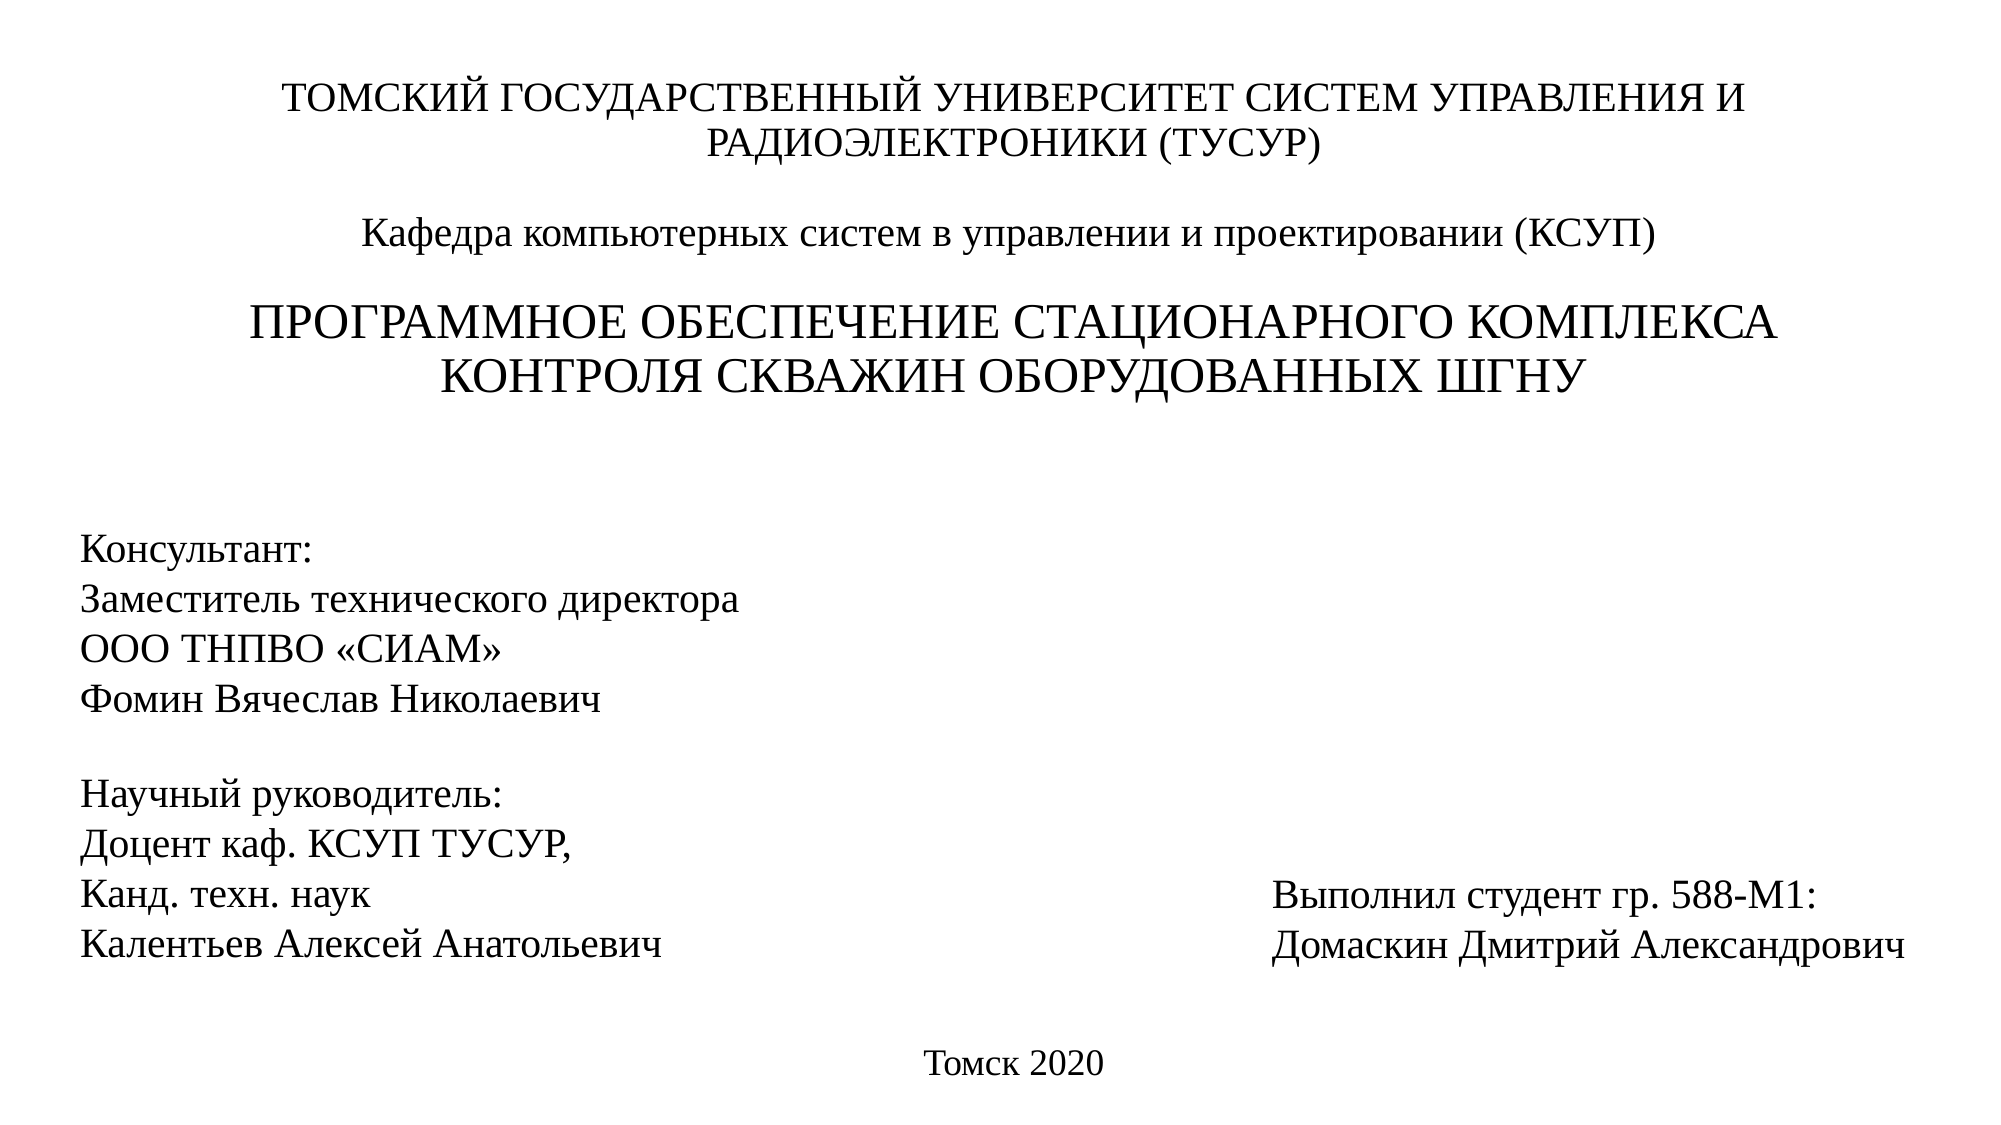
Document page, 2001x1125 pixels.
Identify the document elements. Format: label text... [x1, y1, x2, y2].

text_box Выполнил студент гр. 588-М1: Домаскин Дмитрий Александрович [1257, 859, 1921, 975]
text_box Консультант: Заместитель технического директора ООО ТНПВО «СИАМ» Фомин Вячеслав Николаевич [64, 513, 755, 728]
text_box ТОМСКИЙ ГОСУДАРСТВЕННЫЙ УНИВЕРСИТЕТ СИСТЕМ УПРАВЛЕНИЯ И РАДИОЭЛЕКТРОНИКИ (ТУСУР) Кафедра компьютерных систем в управлении и проектировании (КСУП) ПРОГРАММНОЕ ОБЕСПЕЧЕНИЕ СТАЦИОНАРНОГО КОМПЛЕКСА КОНТРОЛЯ СКВАЖИН ОБОРУДОВАННЫХ ШГНУ [123, 0, 1905, 582]
text_box Томск 2020 [908, 1030, 1120, 1091]
text_box Научный руководитель: Доцент каф. КСУП ТУСУР, Канд. техн. наук Калентьев Алексей Анатольевич [65, 758, 678, 974]
